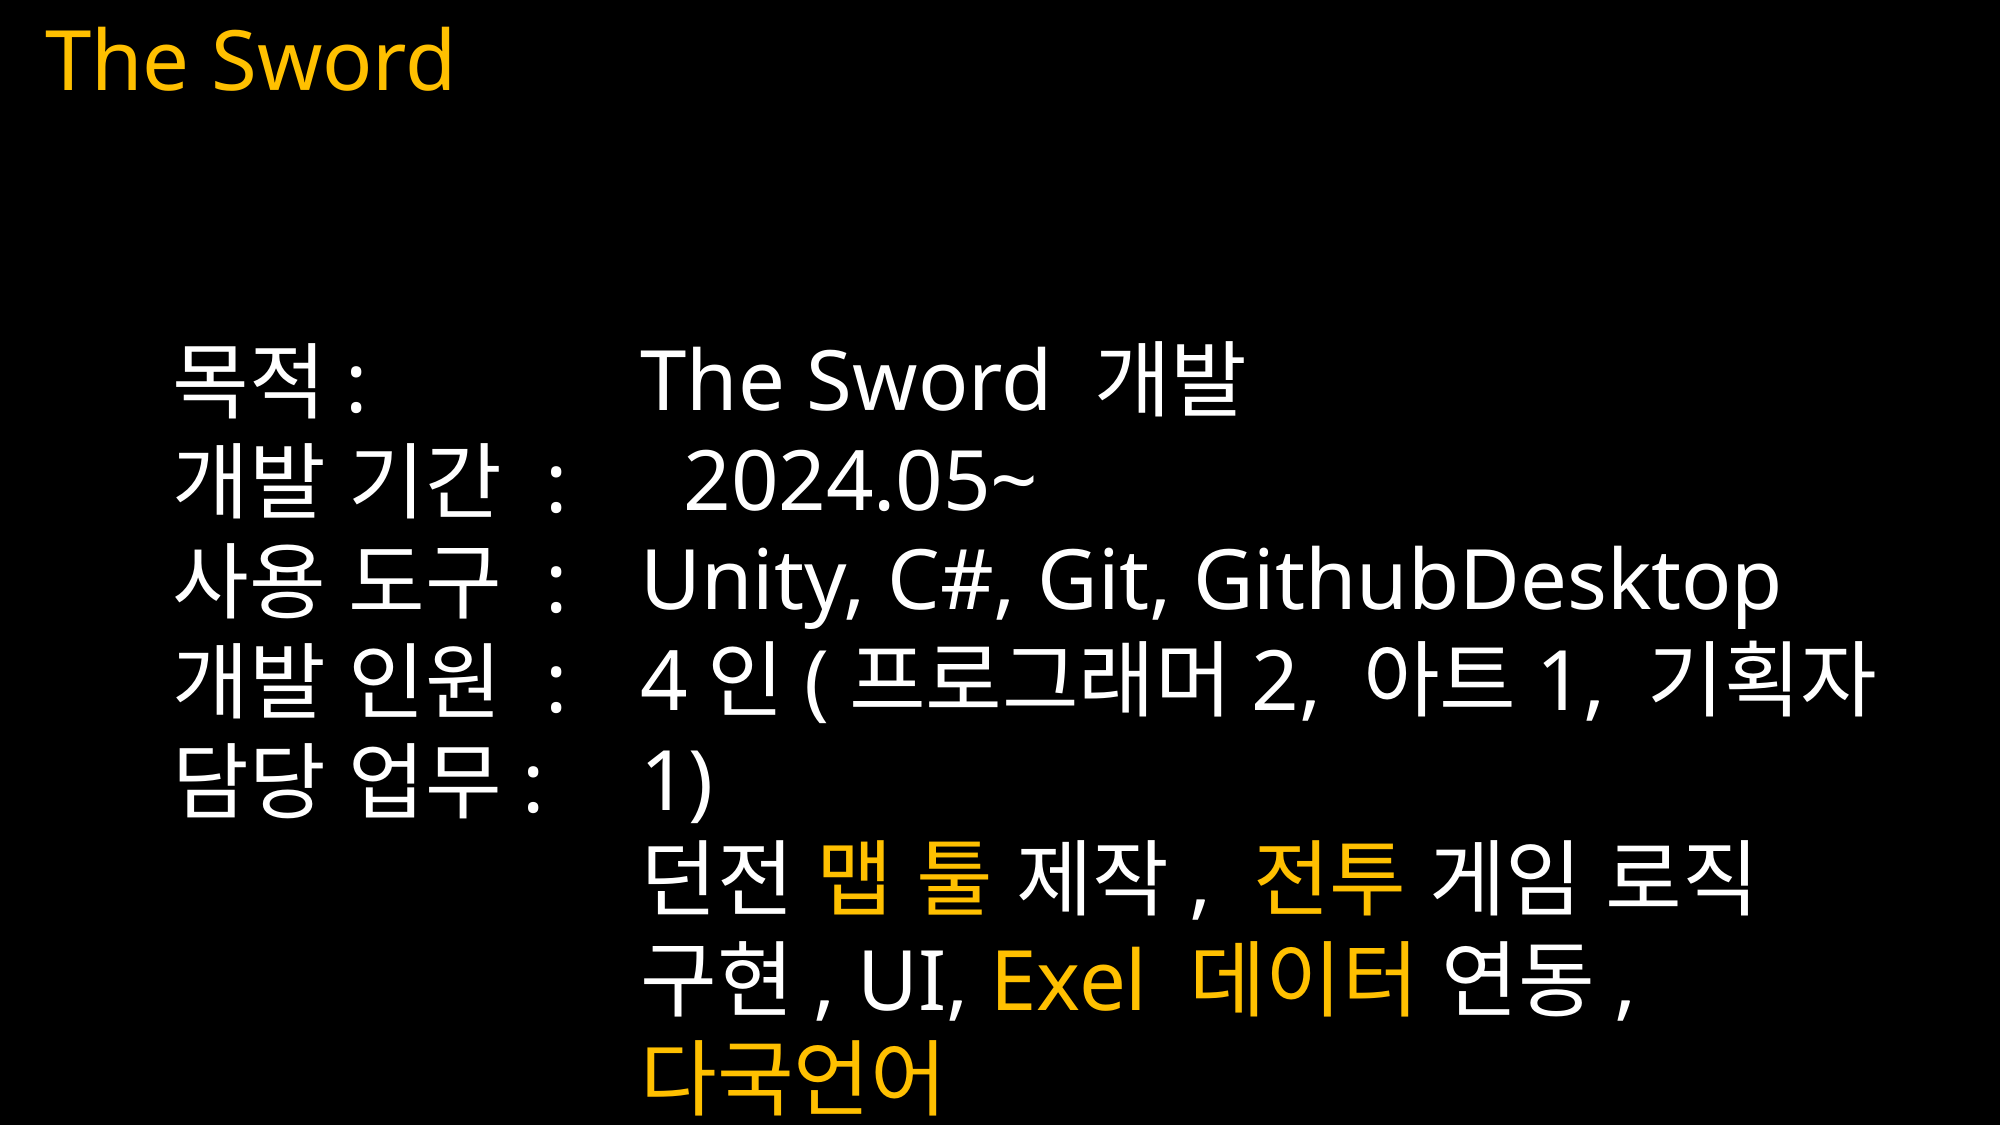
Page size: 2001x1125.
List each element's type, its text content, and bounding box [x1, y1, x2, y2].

text_box The Sword 개발 2024.05~ Unity, C#, Git, GithubDesktop 4인(프로그래머2, 아트1, 기획자1) 던전 맵 툴 제작, 전투 게임 로직 구현, UI, Exel 데이터 연동, 다국언어 [625, 319, 1931, 1125]
text_box 목적: 개발 기간 : 사용 도구 : 개발 인원 : 담당 업무: [158, 321, 625, 836]
text_box The Sword [0, 0, 503, 115]
